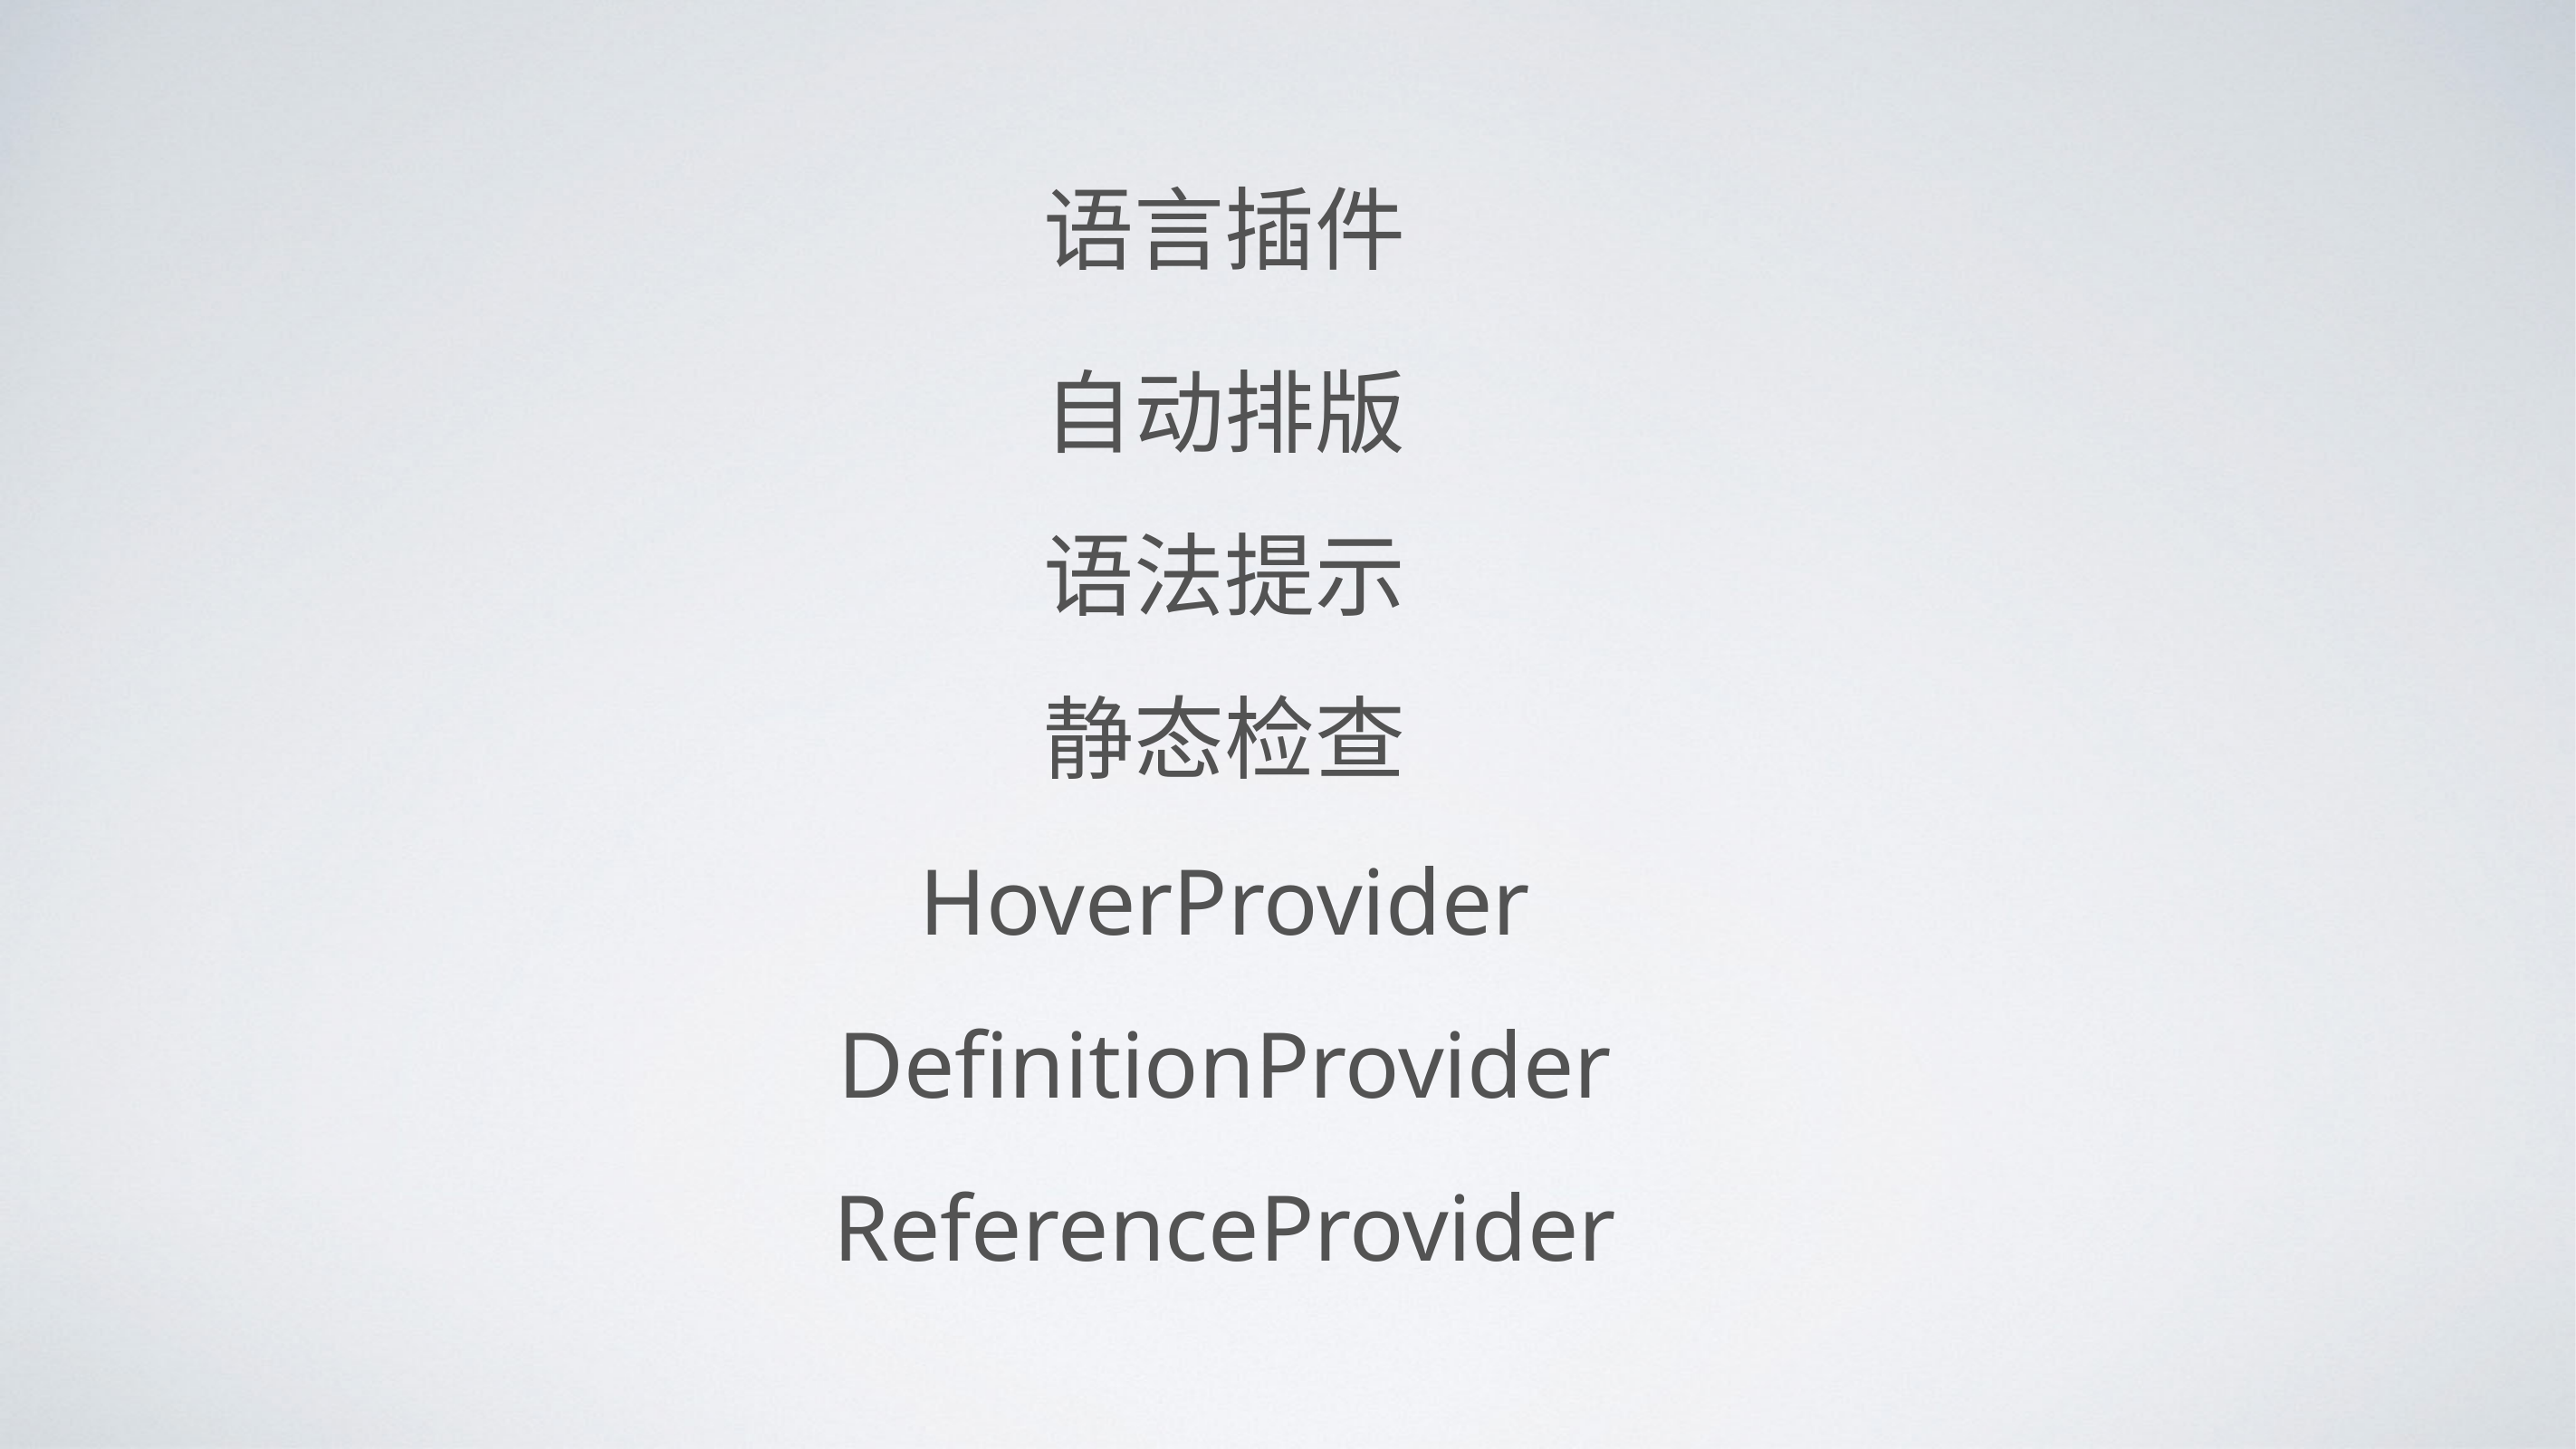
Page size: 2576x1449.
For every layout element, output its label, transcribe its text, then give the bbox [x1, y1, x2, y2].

picture [0, 0, 2576, 1449]
text_box 自动排版 语法提示 静态检查 HoverProvider DefinitionProvider ReferenceProvider [235, 291, 2214, 1449]
text_box 语言插件 [1030, 159, 1419, 291]
